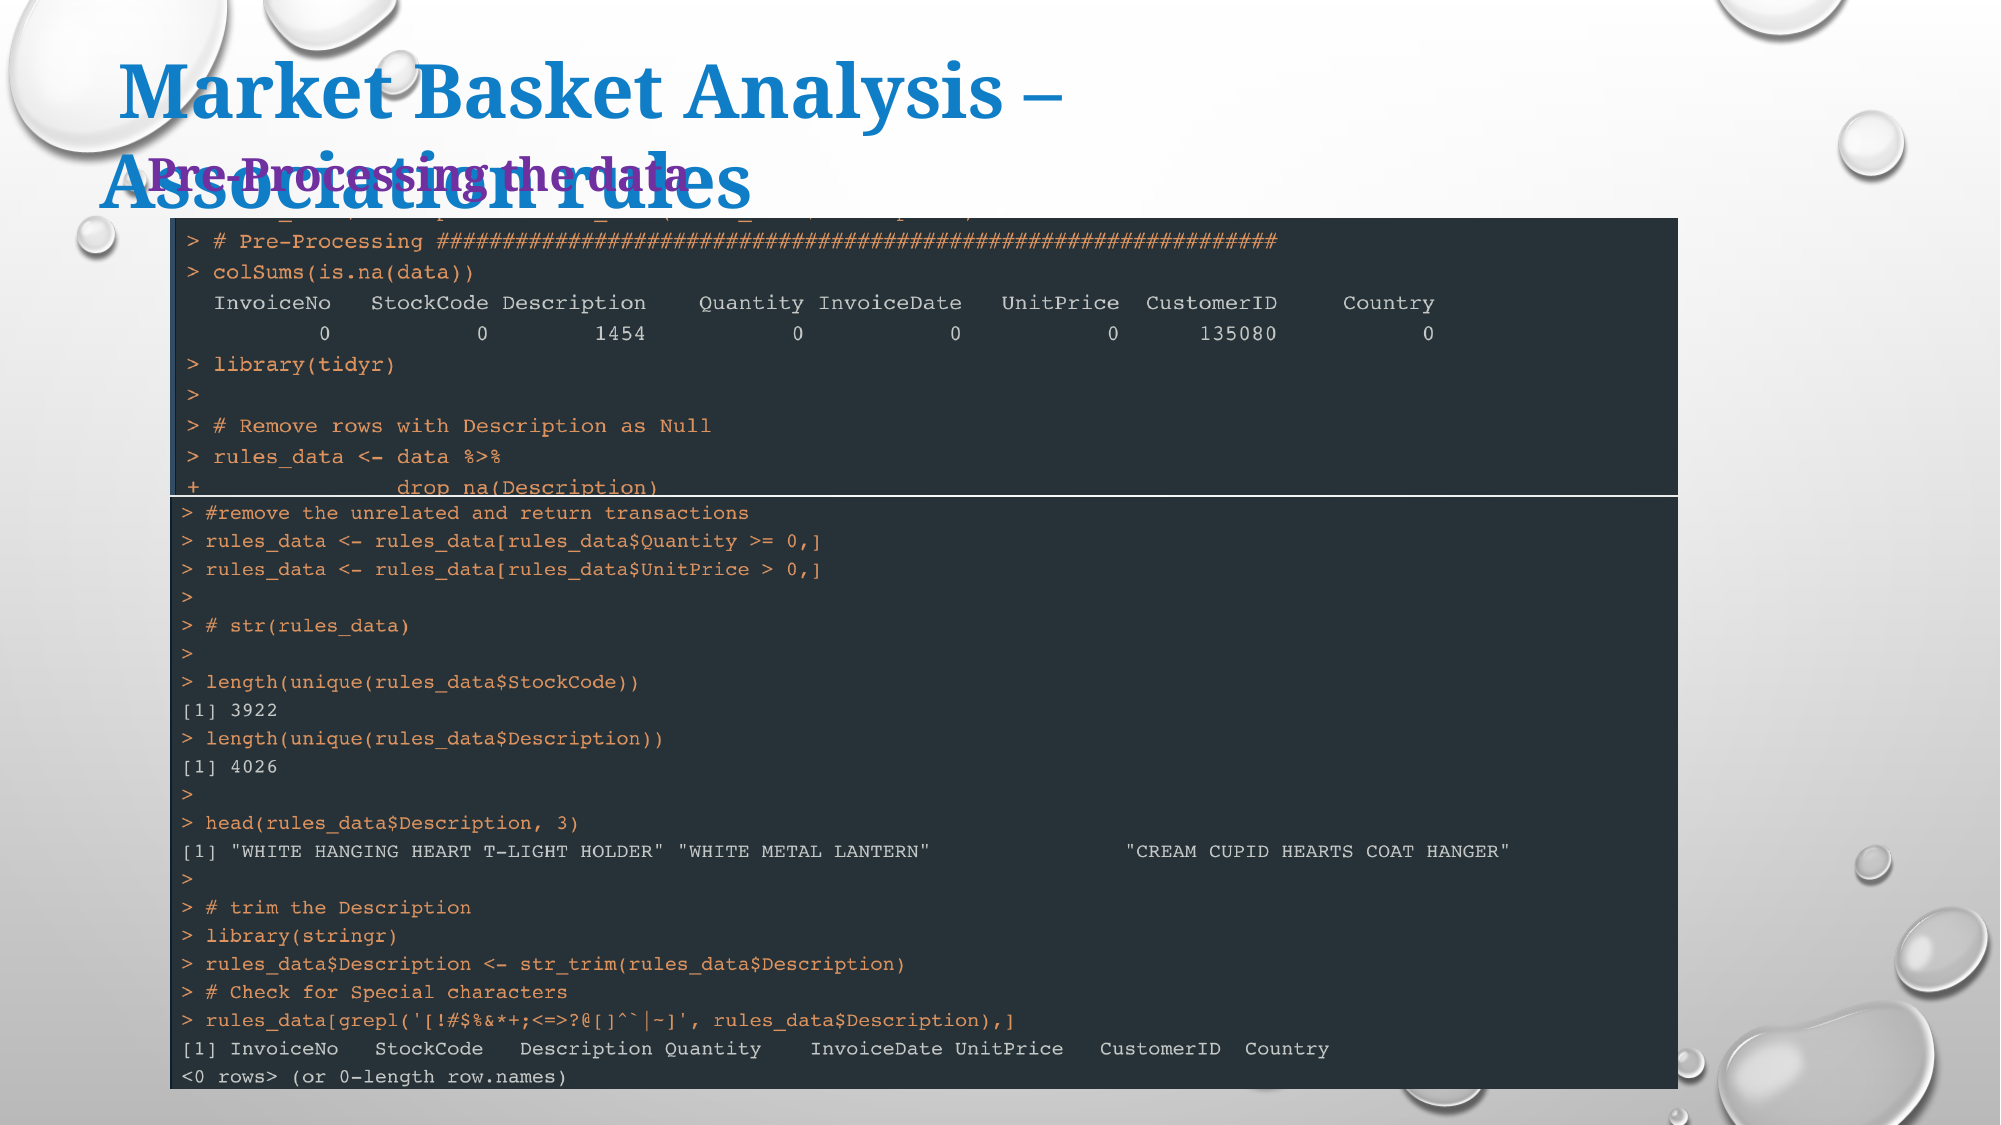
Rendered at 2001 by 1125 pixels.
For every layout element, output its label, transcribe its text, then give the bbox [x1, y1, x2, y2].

text_box Pre-Processing the data [132, 138, 706, 209]
text_box Market Basket Analysis – Association rules [84, 35, 1536, 231]
picture [0, 0, 2000, 1125]
